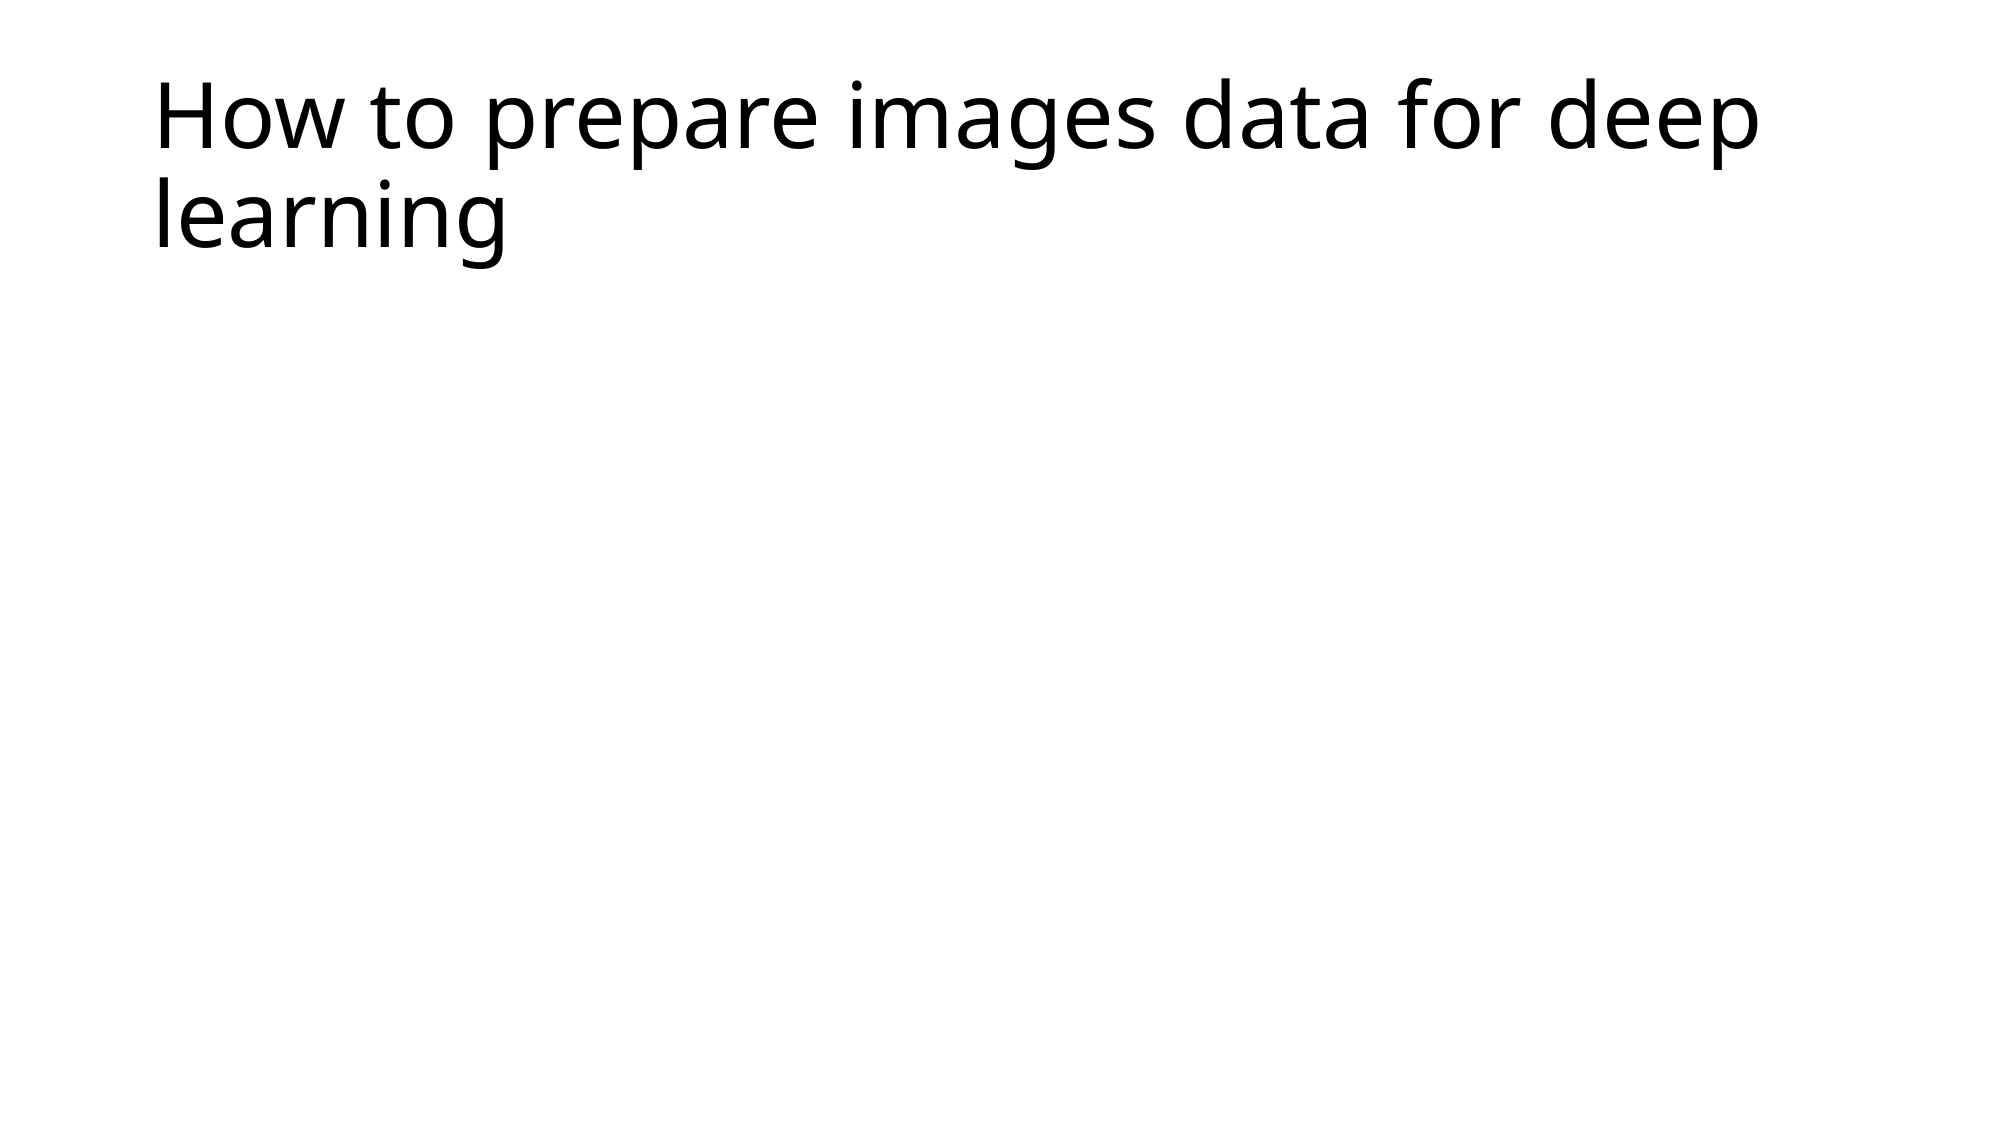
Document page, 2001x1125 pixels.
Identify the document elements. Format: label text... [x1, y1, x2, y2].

title How to prepare images data for deep learning [137, 59, 1863, 278]
